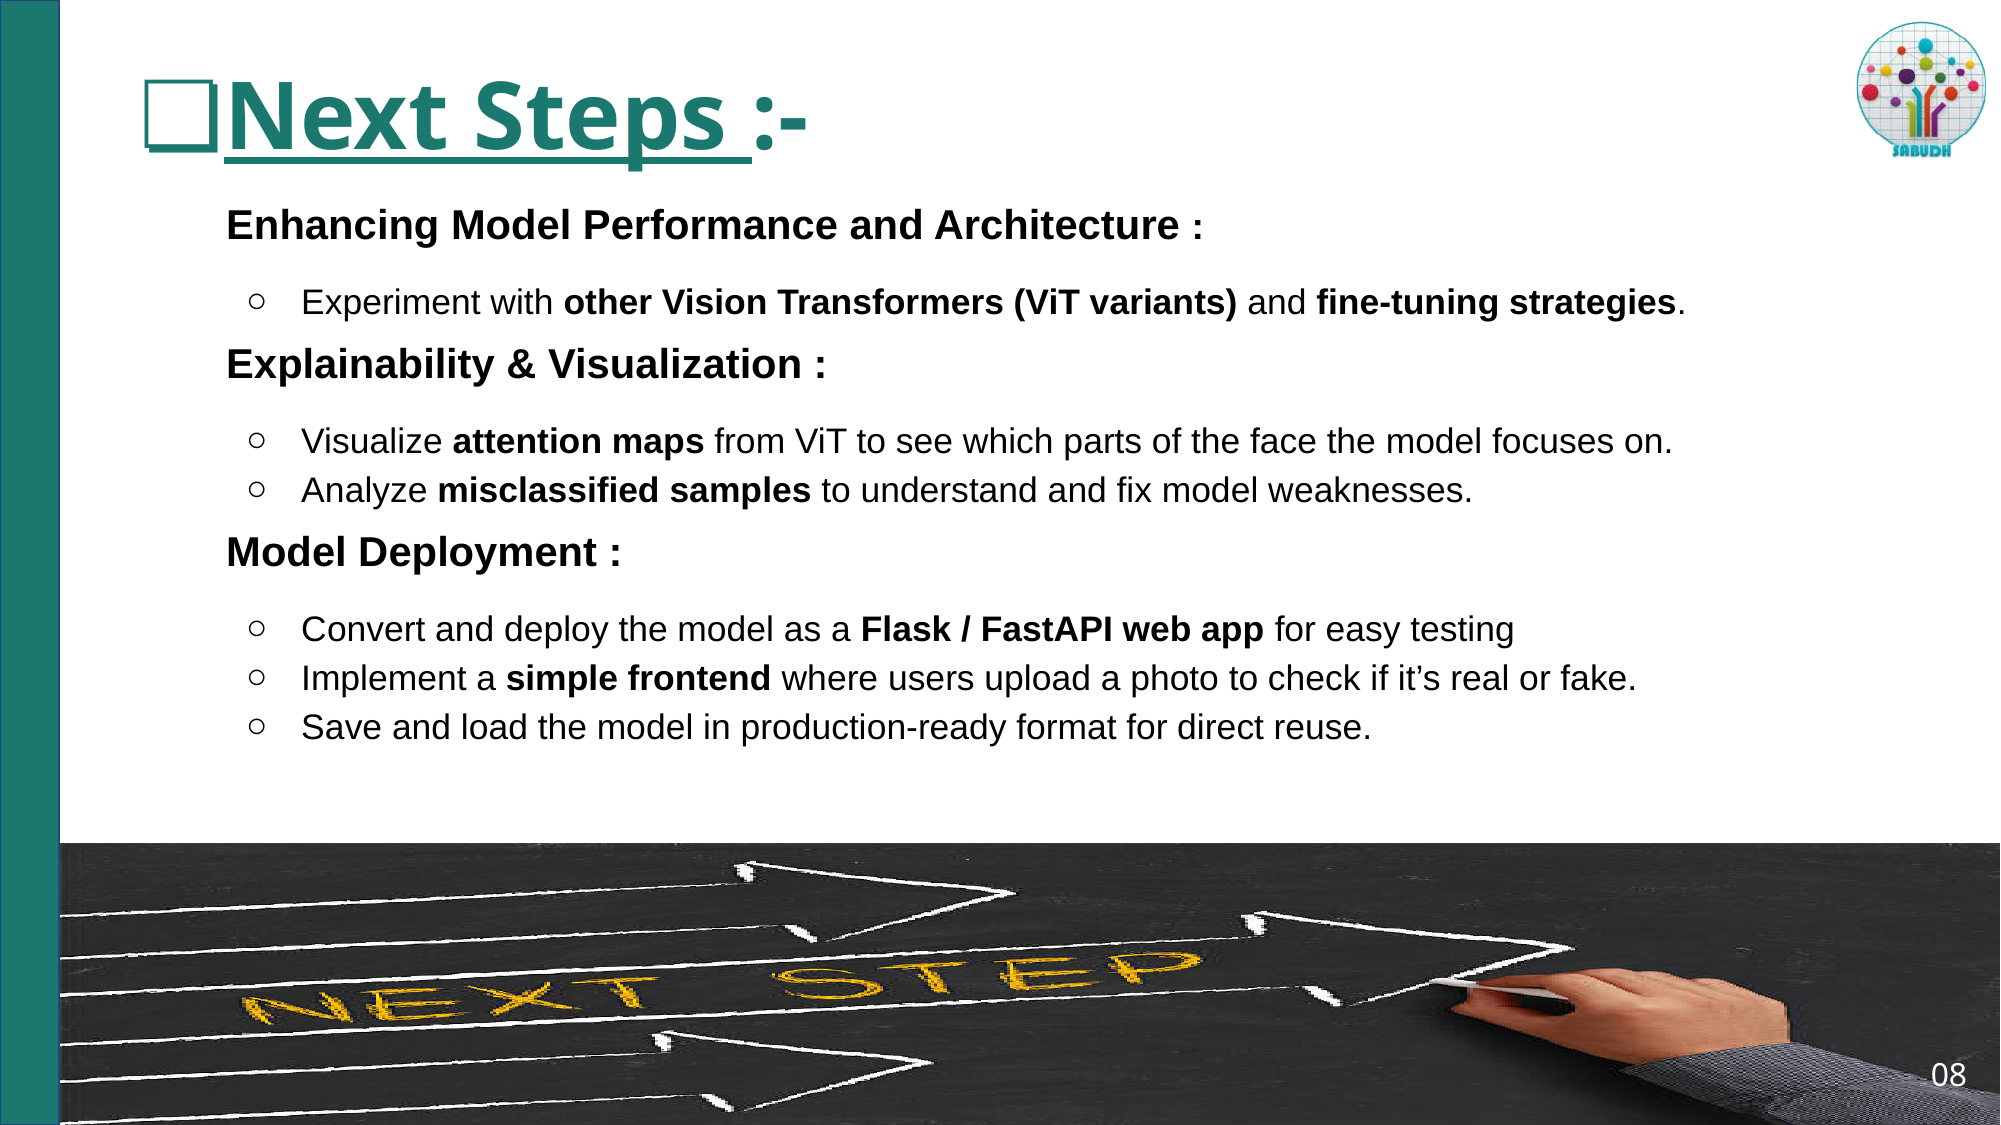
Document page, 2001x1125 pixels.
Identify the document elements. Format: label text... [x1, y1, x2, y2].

picture [1851, 17, 1991, 167]
picture [58, 842, 2000, 1125]
text_box [0, 0, 60, 1125]
text_box Enhancing Model Performance and Architecture : Experiment with other Vision Transformers (ViT variants) and fine-tuning strategies. Explainability & Visualization : Visualize attention maps from ViT to see which parts of the face the model focuses on. Analyze misclassified samples to understand and fix model weaknesses. Model Deployment : Convert and deploy the model as a Flask / FastAPI web app for easy testing Implement a simple frontend where users upload a photo to check if it’s real or fake. Save and load the model in production-ready format for direct reuse. [136, 193, 1717, 842]
text_box Next Steps :- [60, 48, 1640, 177]
